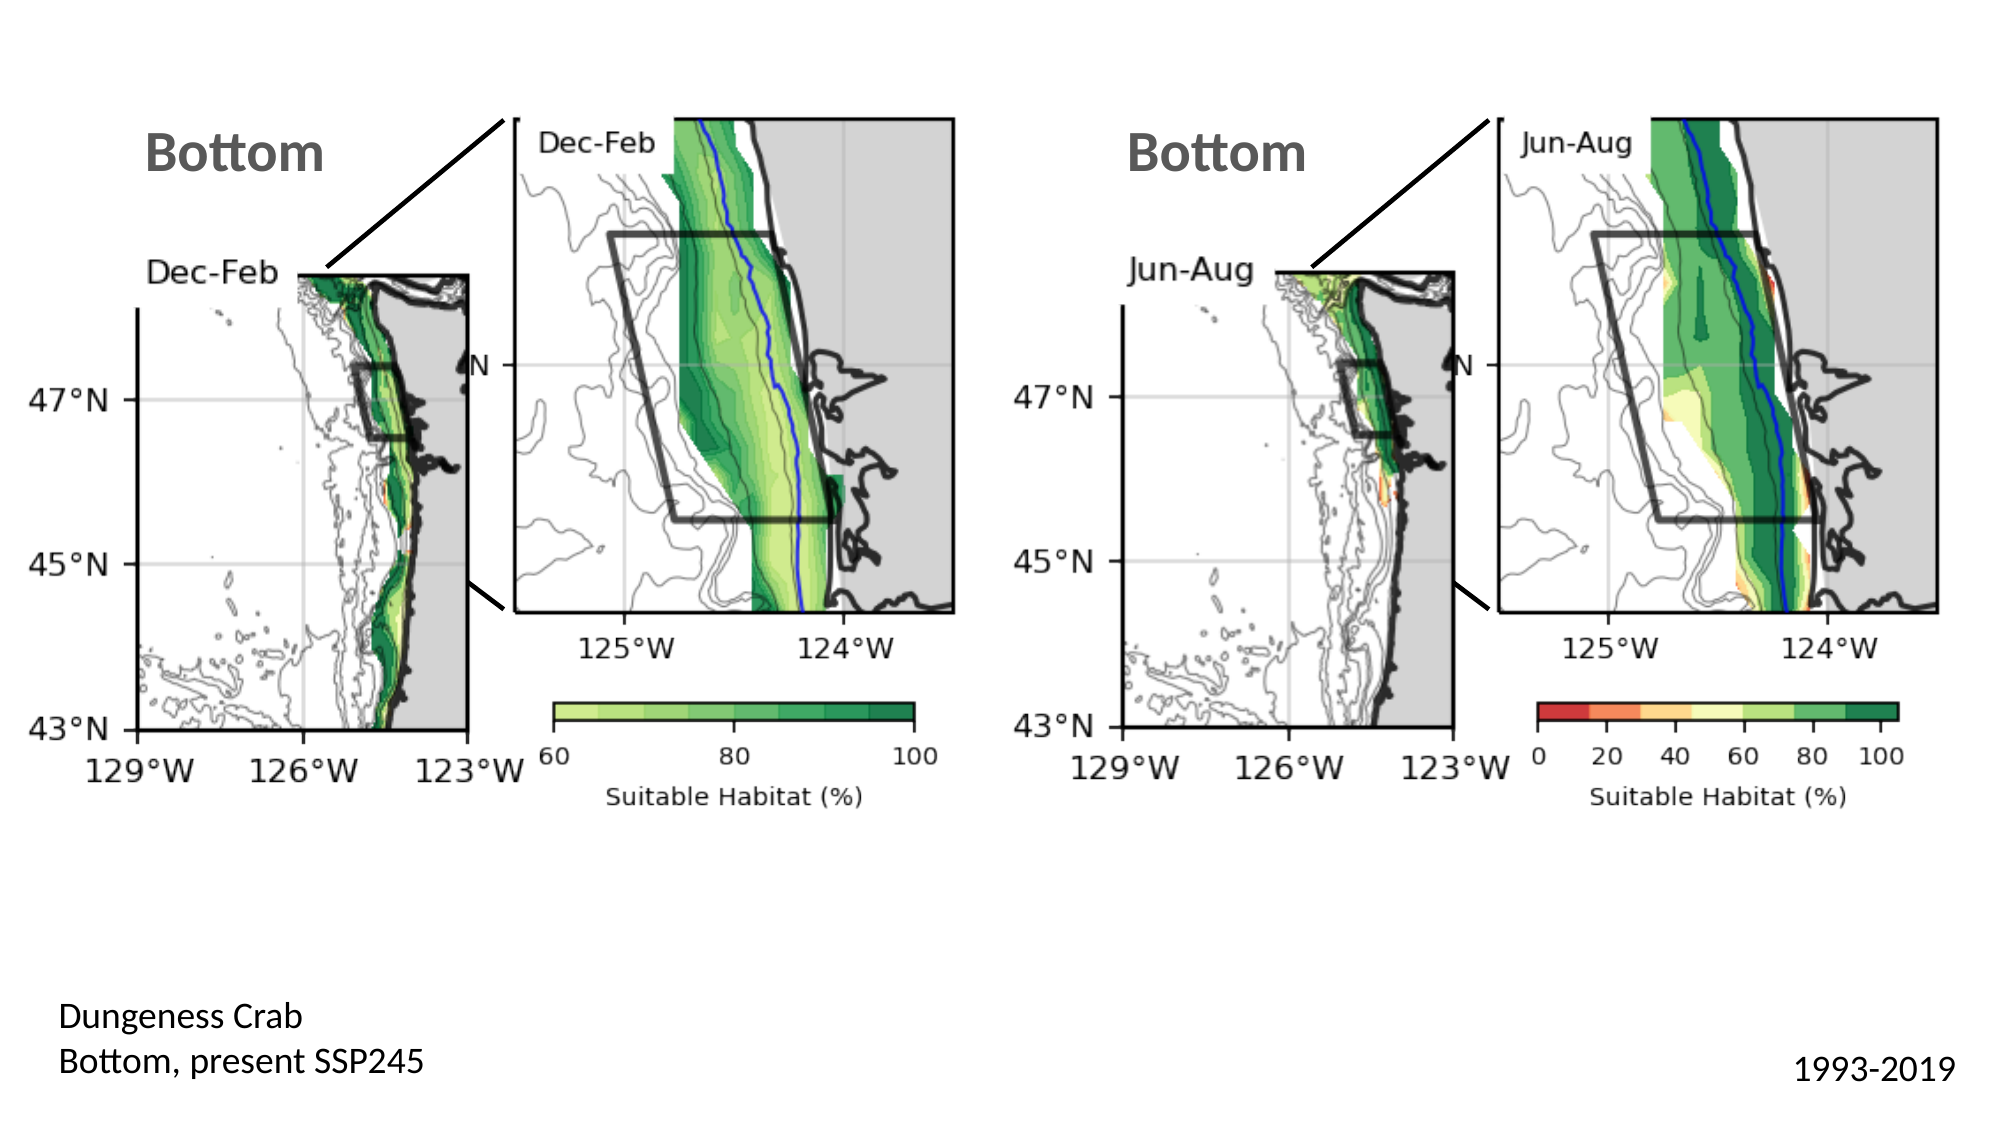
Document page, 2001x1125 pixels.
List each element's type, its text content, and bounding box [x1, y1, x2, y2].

text_box Dungeness Crab Bottom, present SSP245 [43, 983, 441, 1088]
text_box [0, 24, 1058, 820]
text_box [1058, 24, 2000, 820]
text_box 1993-2019 [1777, 1037, 1971, 1097]
